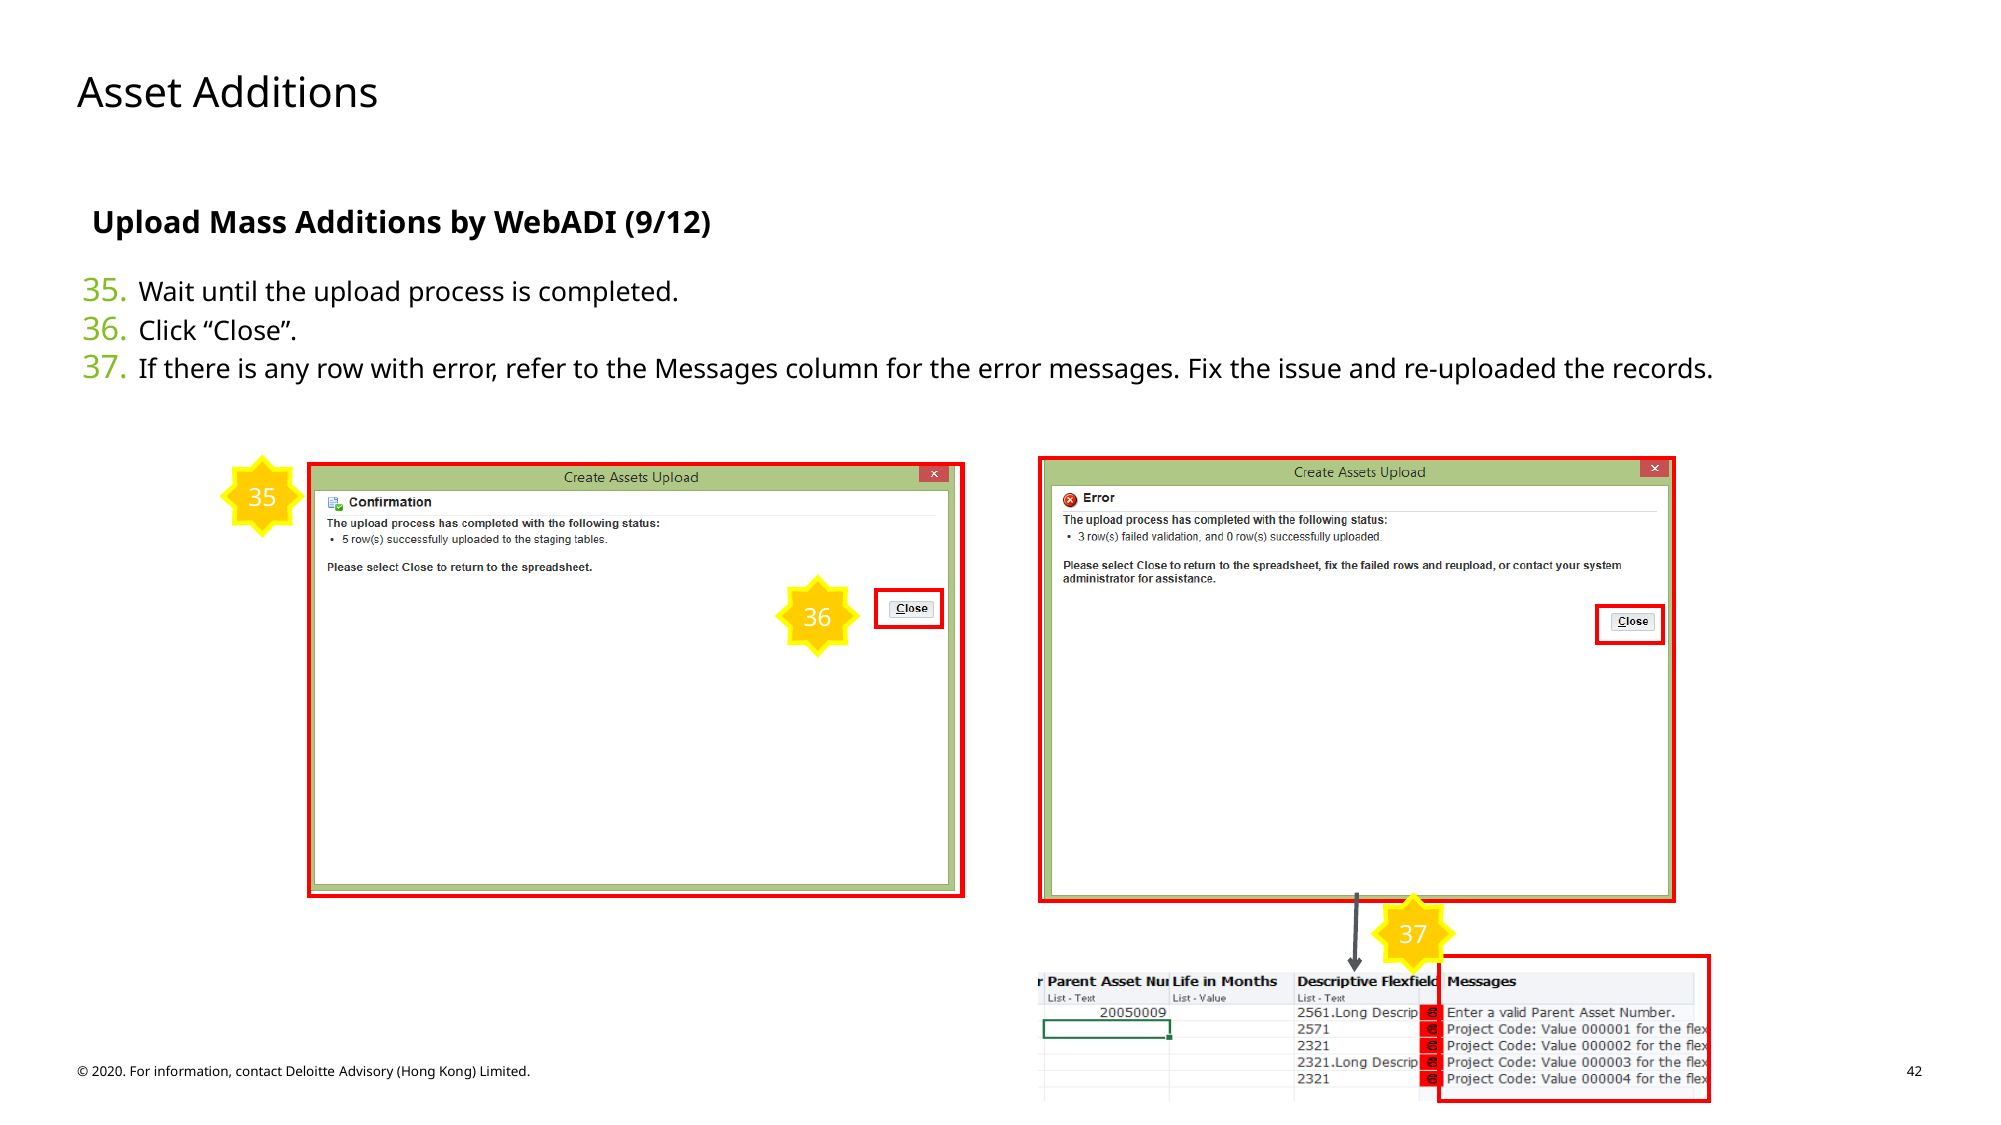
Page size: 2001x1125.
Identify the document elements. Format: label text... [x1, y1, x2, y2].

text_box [1354, 892, 1358, 973]
text_box Wait until the upload process is completed. Click “Close”. If there is any row with error, refer to the Messages column for the error messages. Fix the issue and re-uploaded the records. [82, 273, 1923, 1047]
text_box Upload Mass Additions by WebADI (9/12) [77, 195, 885, 282]
title Asset Additions [77, 66, 1923, 121]
text_box 35 [222, 457, 302, 535]
picture [1044, 457, 1675, 902]
picture [307, 463, 956, 891]
picture [1038, 955, 1710, 1102]
text_box 37 [1373, 910, 1453, 954]
